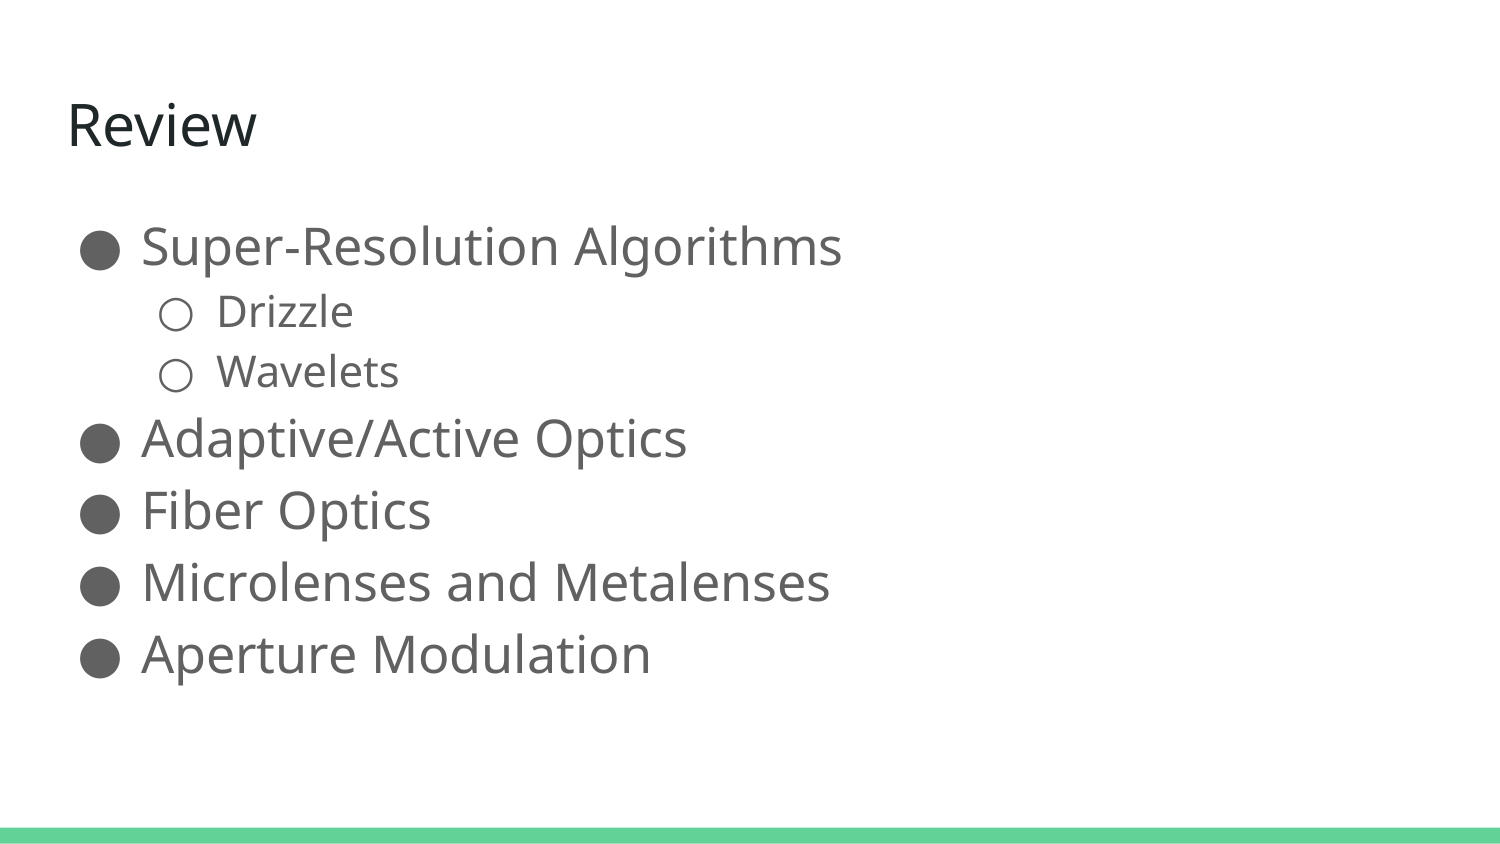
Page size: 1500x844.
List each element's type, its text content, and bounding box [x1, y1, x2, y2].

title Review [51, 72, 1449, 167]
list Super-Resolution Algorithms Drizzle Wavelets Adaptive/Active Optics Fiber Optics Microlenses and Metalenses Aperture Modulation [51, 189, 1449, 750]
